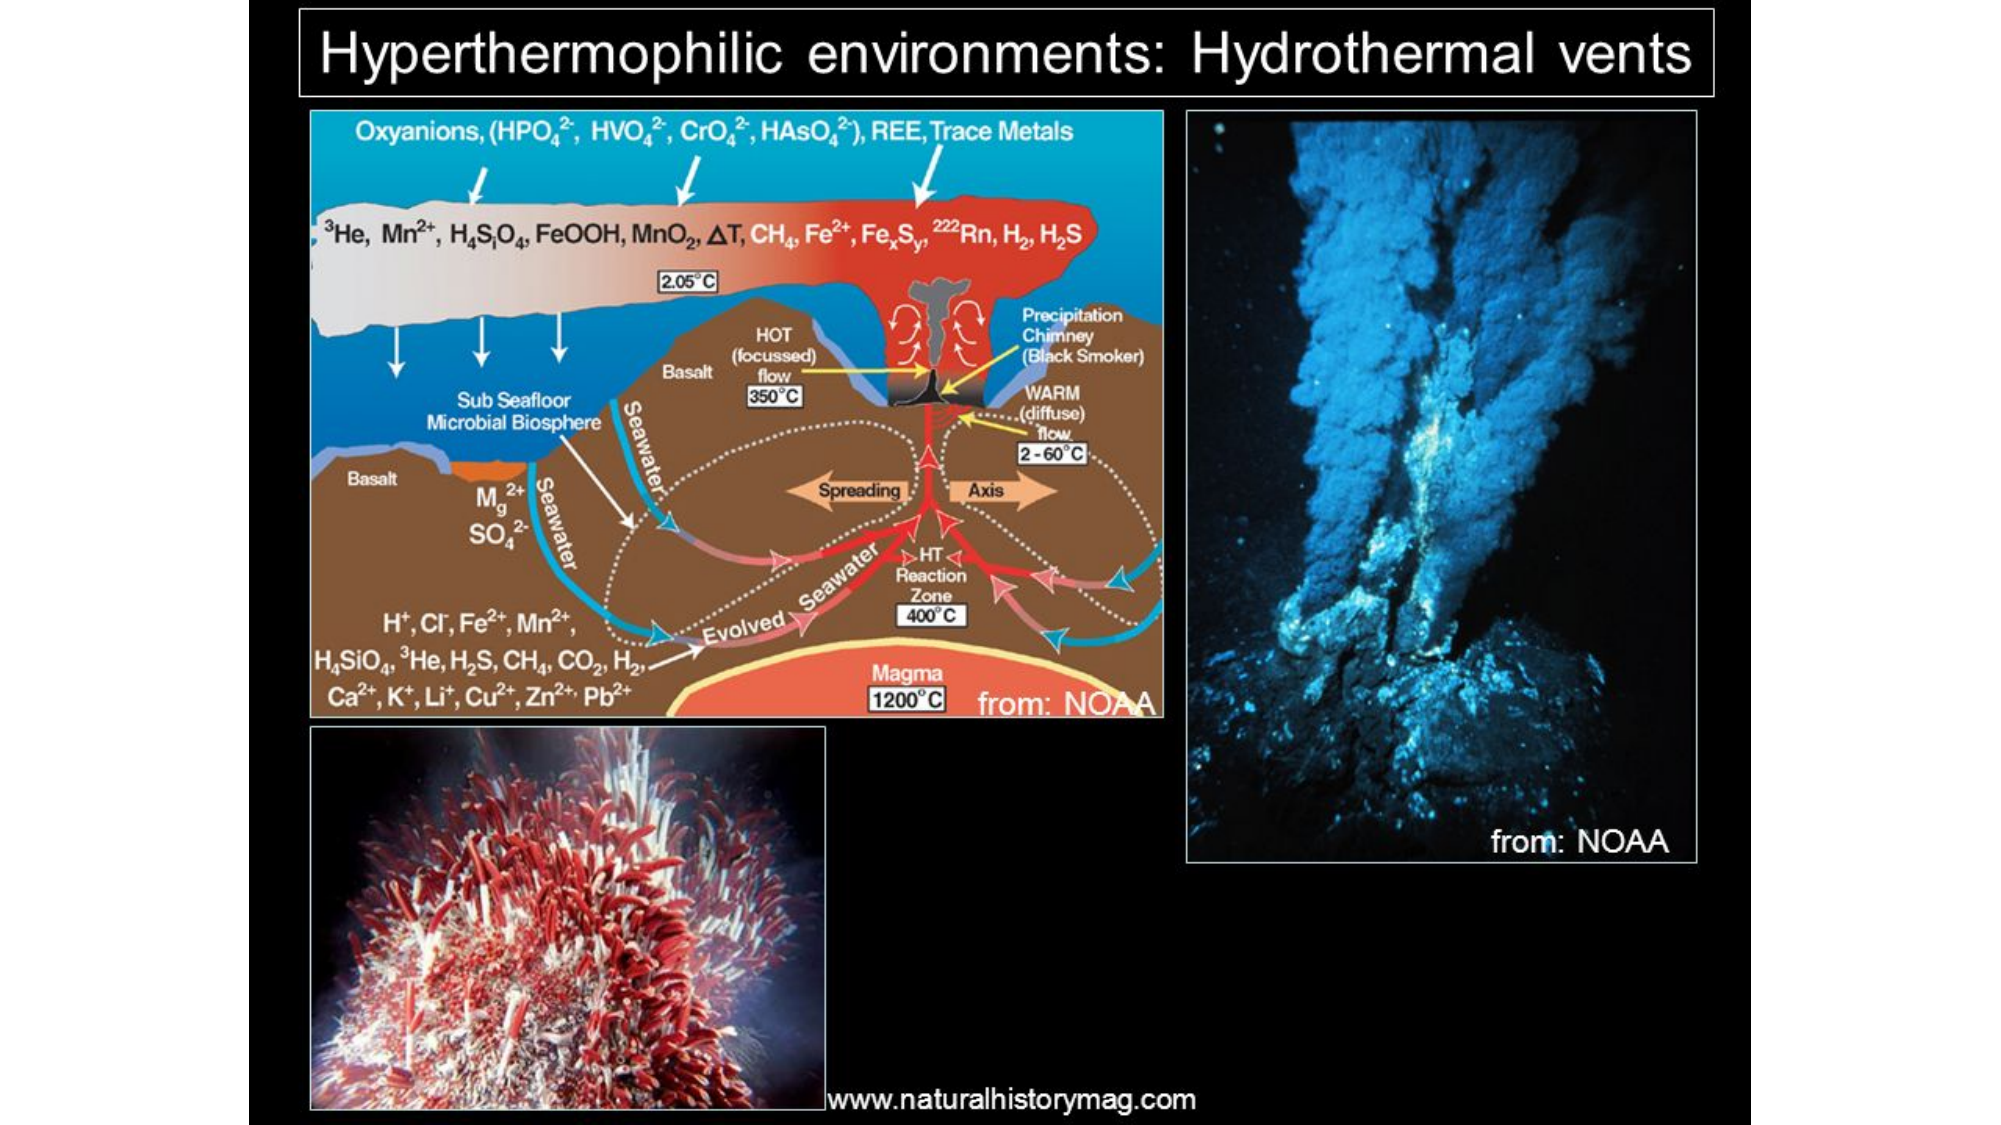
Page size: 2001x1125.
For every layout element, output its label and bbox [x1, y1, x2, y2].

picture [249, 0, 1751, 1125]
